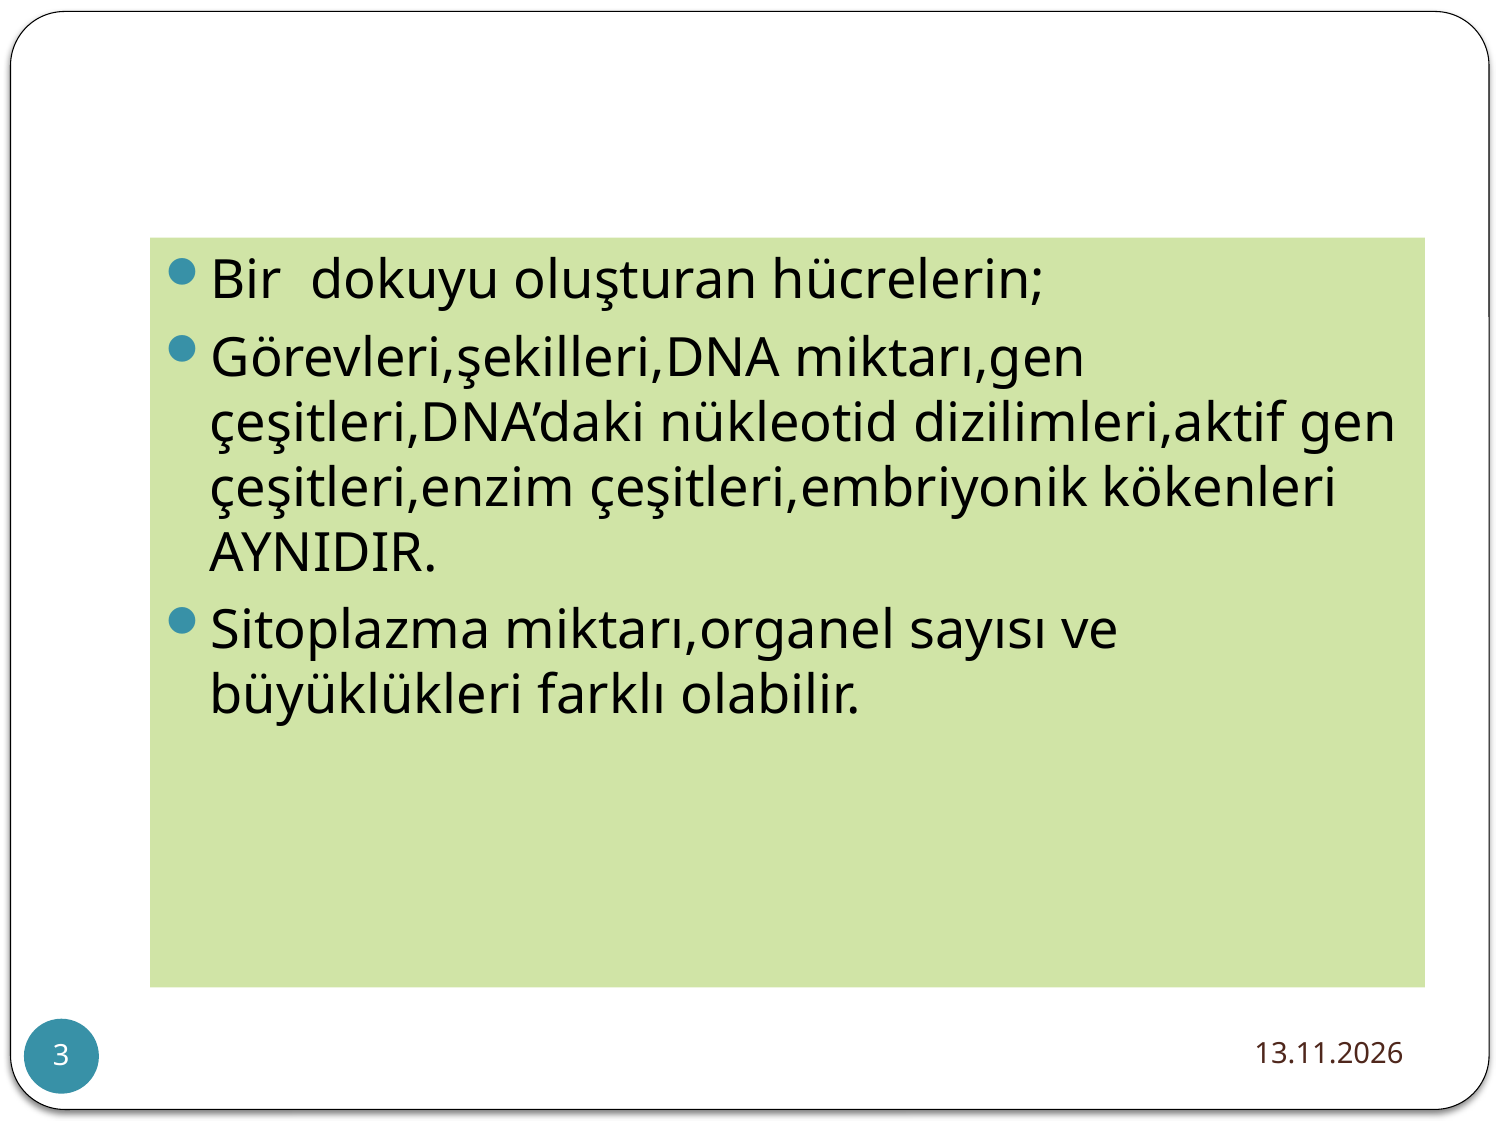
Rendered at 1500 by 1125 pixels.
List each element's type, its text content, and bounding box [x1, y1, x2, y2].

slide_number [1012, 1015, 1419, 1094]
slide_number 3 [23, 1018, 99, 1094]
list Bir dokuyu oluşturan hücrelerin; Görevleri,şekilleri,DNA miktarı,gen çeşitleri,DNA’daki nükleotid dizilimleri,aktif gen çeşitleri,enzim çeşitleri,embriyonik kökenleri AYNIDIR. Sitoplazma miktarı,organel sayısı ve büyüklükleri farklı olabilir. [150, 237, 1425, 988]
